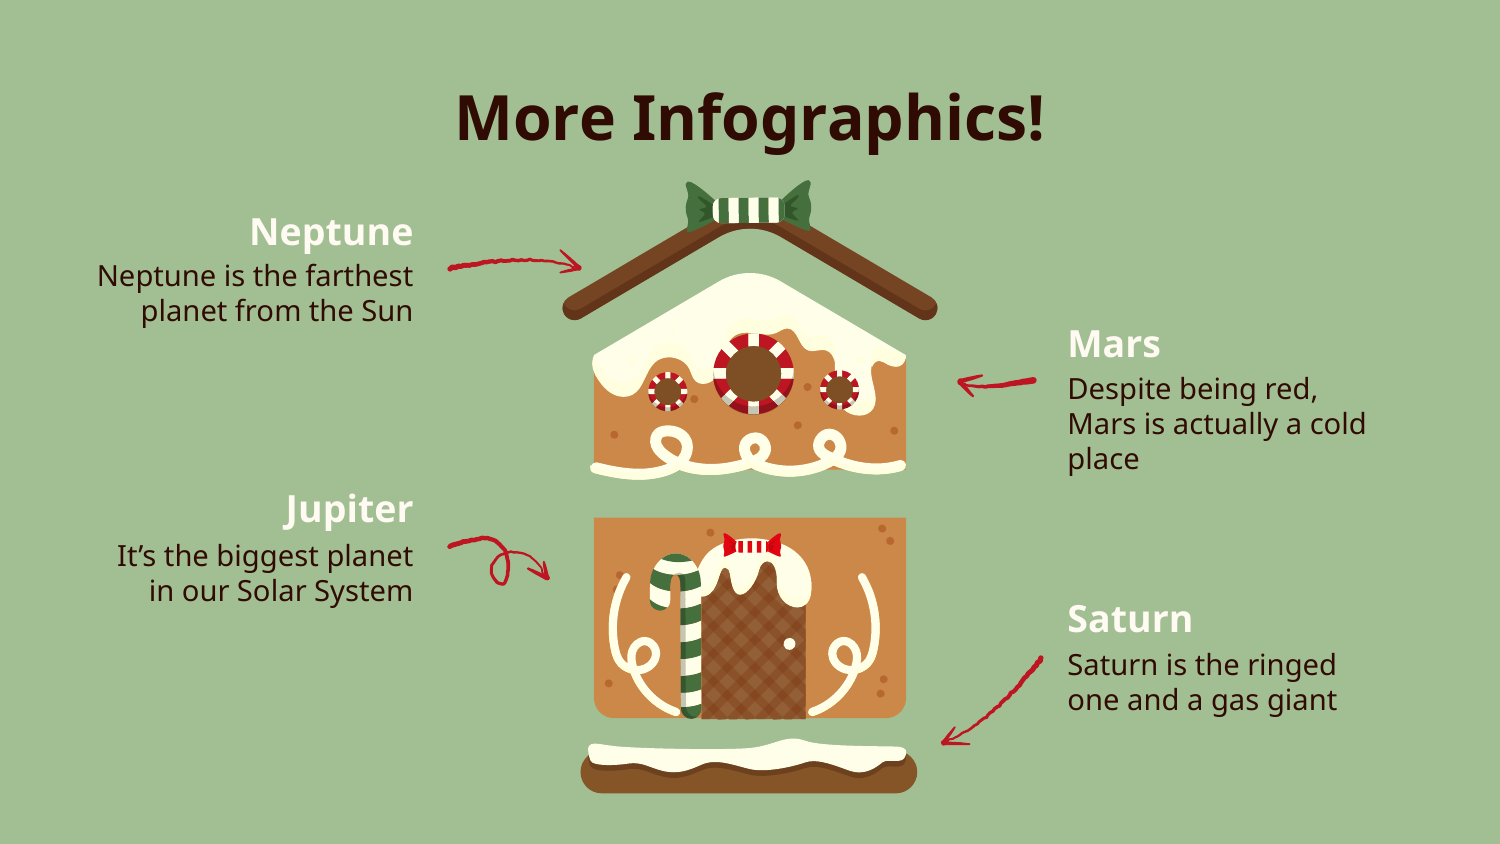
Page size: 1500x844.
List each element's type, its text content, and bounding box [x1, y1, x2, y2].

subtitle It’s the biggest planet in our Solar System [81, 521, 429, 666]
subtitle Saturn is the ringed one and a gas giant [1052, 631, 1400, 775]
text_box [957, 368, 1036, 394]
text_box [589, 329, 907, 480]
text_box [929, 693, 1065, 718]
title More Infographics! [129, 62, 1371, 167]
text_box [560, 179, 940, 321]
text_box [593, 517, 907, 720]
subtitle Neptune is the farthest planet from the Sun [81, 242, 429, 387]
title Neptune [129, 193, 429, 242]
title Saturn [1052, 580, 1309, 631]
title Mars [1052, 304, 1309, 355]
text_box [473, 509, 524, 613]
title Jupiter [172, 470, 429, 521]
subtitle Despite being red, Mars is actually a cold place [1052, 355, 1400, 500]
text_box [580, 738, 918, 794]
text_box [446, 249, 582, 274]
